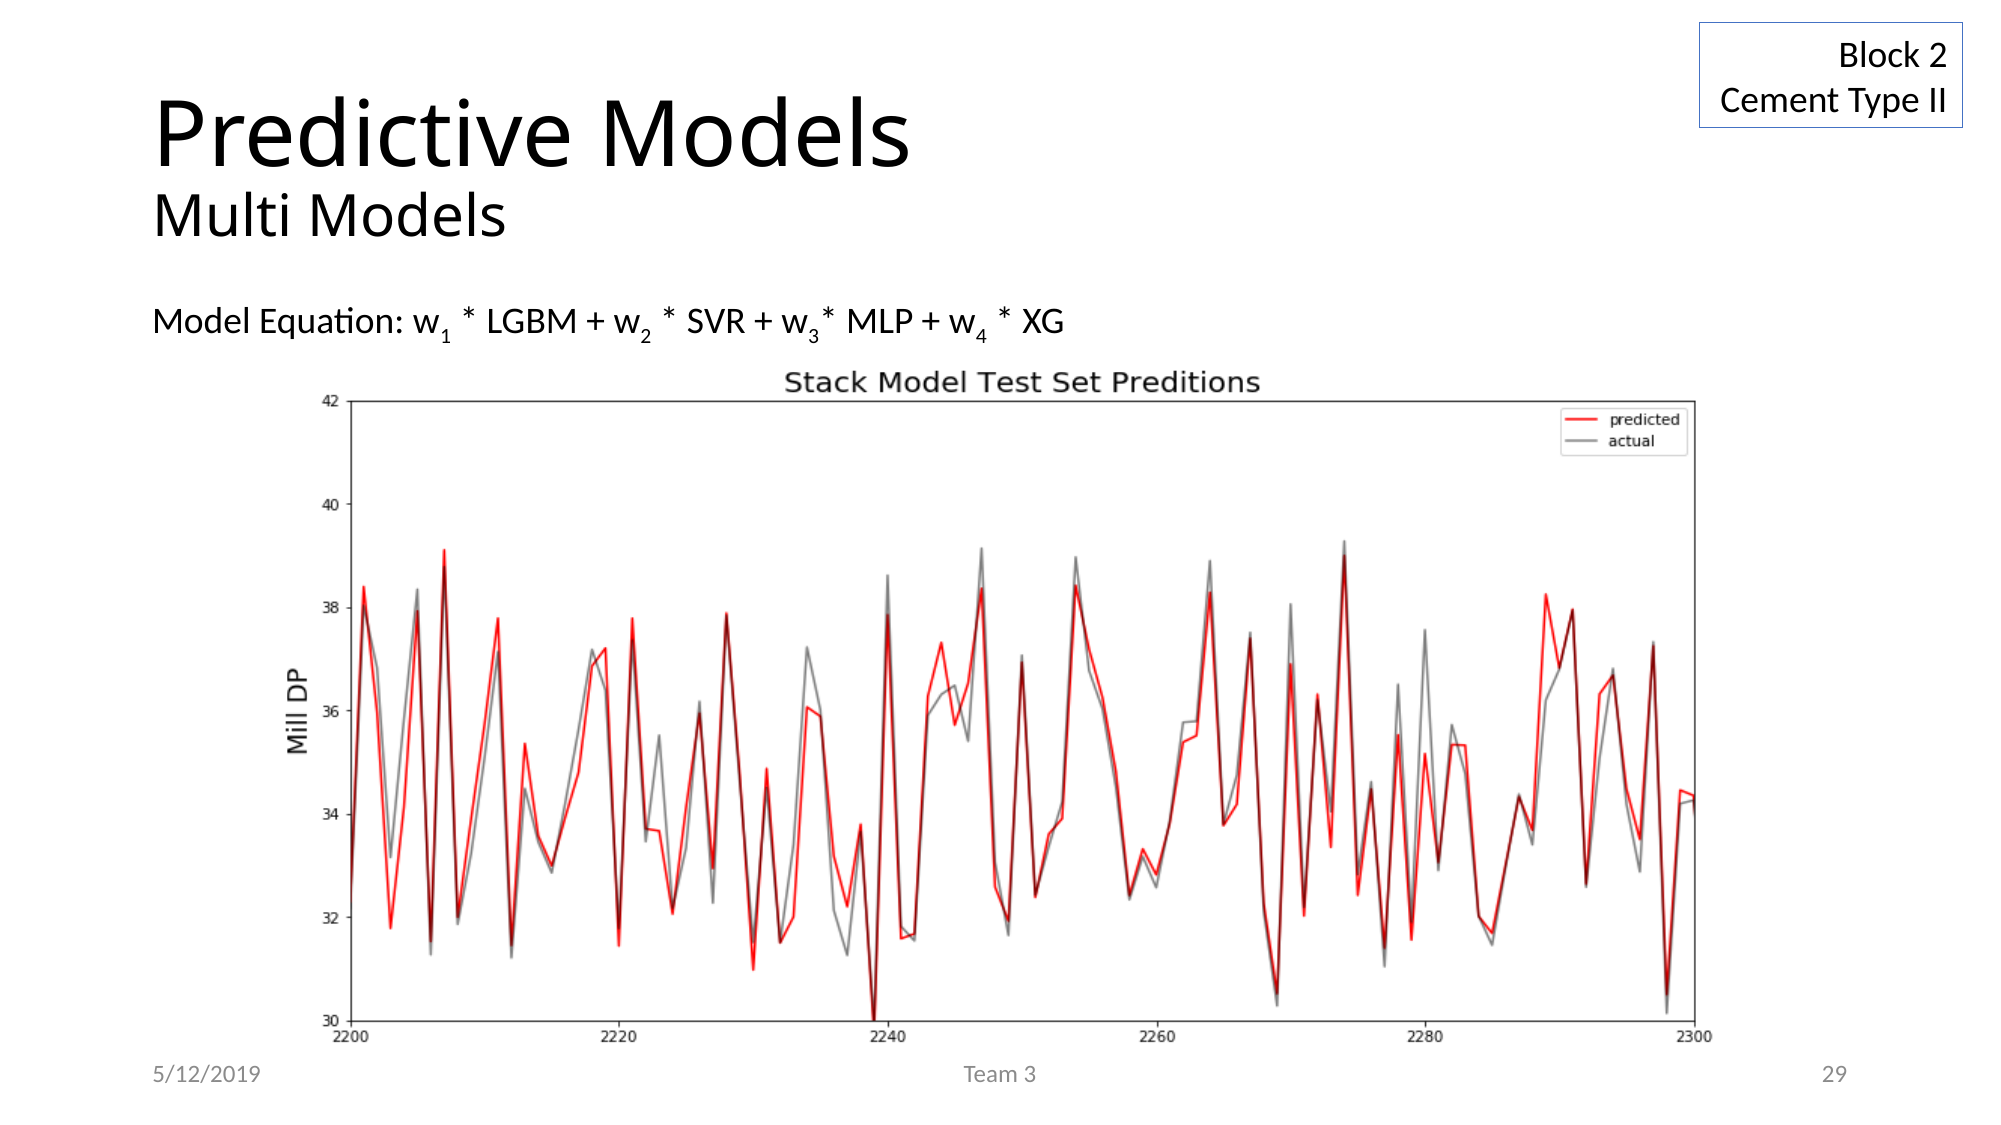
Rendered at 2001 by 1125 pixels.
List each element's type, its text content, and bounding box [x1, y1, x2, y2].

footer Team 3 [662, 1055, 1338, 1103]
picture [277, 361, 1723, 1055]
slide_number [137, 1042, 588, 1103]
slide_number 29 [1412, 1042, 1863, 1103]
text_box Model Equation: w1 * LGBM + w2 * SVR + w3* MLP + w4 * XG [137, 288, 1492, 355]
text_box Block 2 Cement Type II [1699, 22, 1963, 128]
title Predictive Models Multi Models [137, 59, 1863, 278]
